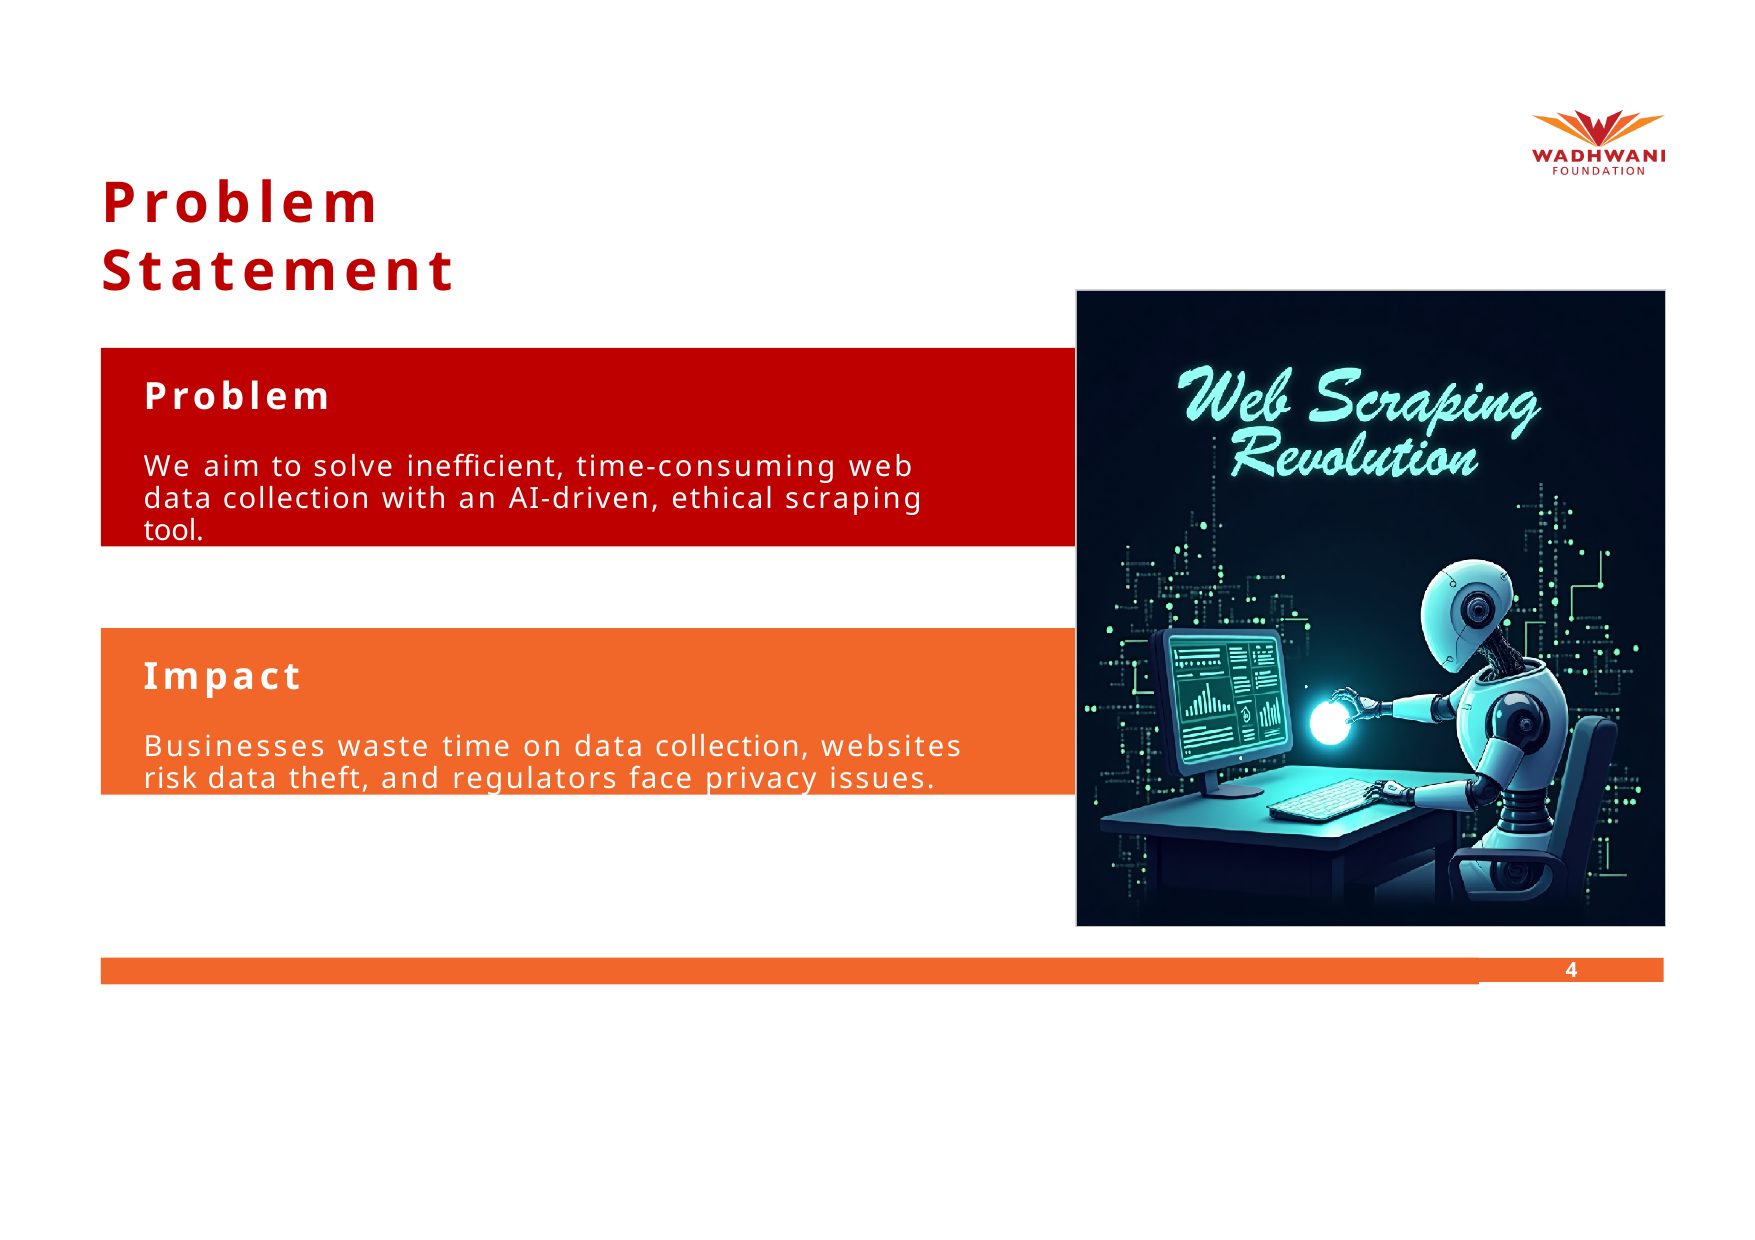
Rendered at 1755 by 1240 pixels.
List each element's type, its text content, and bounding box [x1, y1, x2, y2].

picture [1074, 288, 1666, 928]
title Problem Statement [98, 164, 733, 374]
picture [1531, 106, 1666, 176]
text_box Impact Businesses waste time on data collection, websites risk data theft, and regulators face privacy issues. [100, 628, 1069, 795]
text_box 4 [1480, 957, 1664, 982]
text_box Problem We aim to solve inefficient, time-consuming web data collection with an AI-driven, ethical scraping tool. [100, 347, 1069, 547]
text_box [100, 957, 1480, 985]
